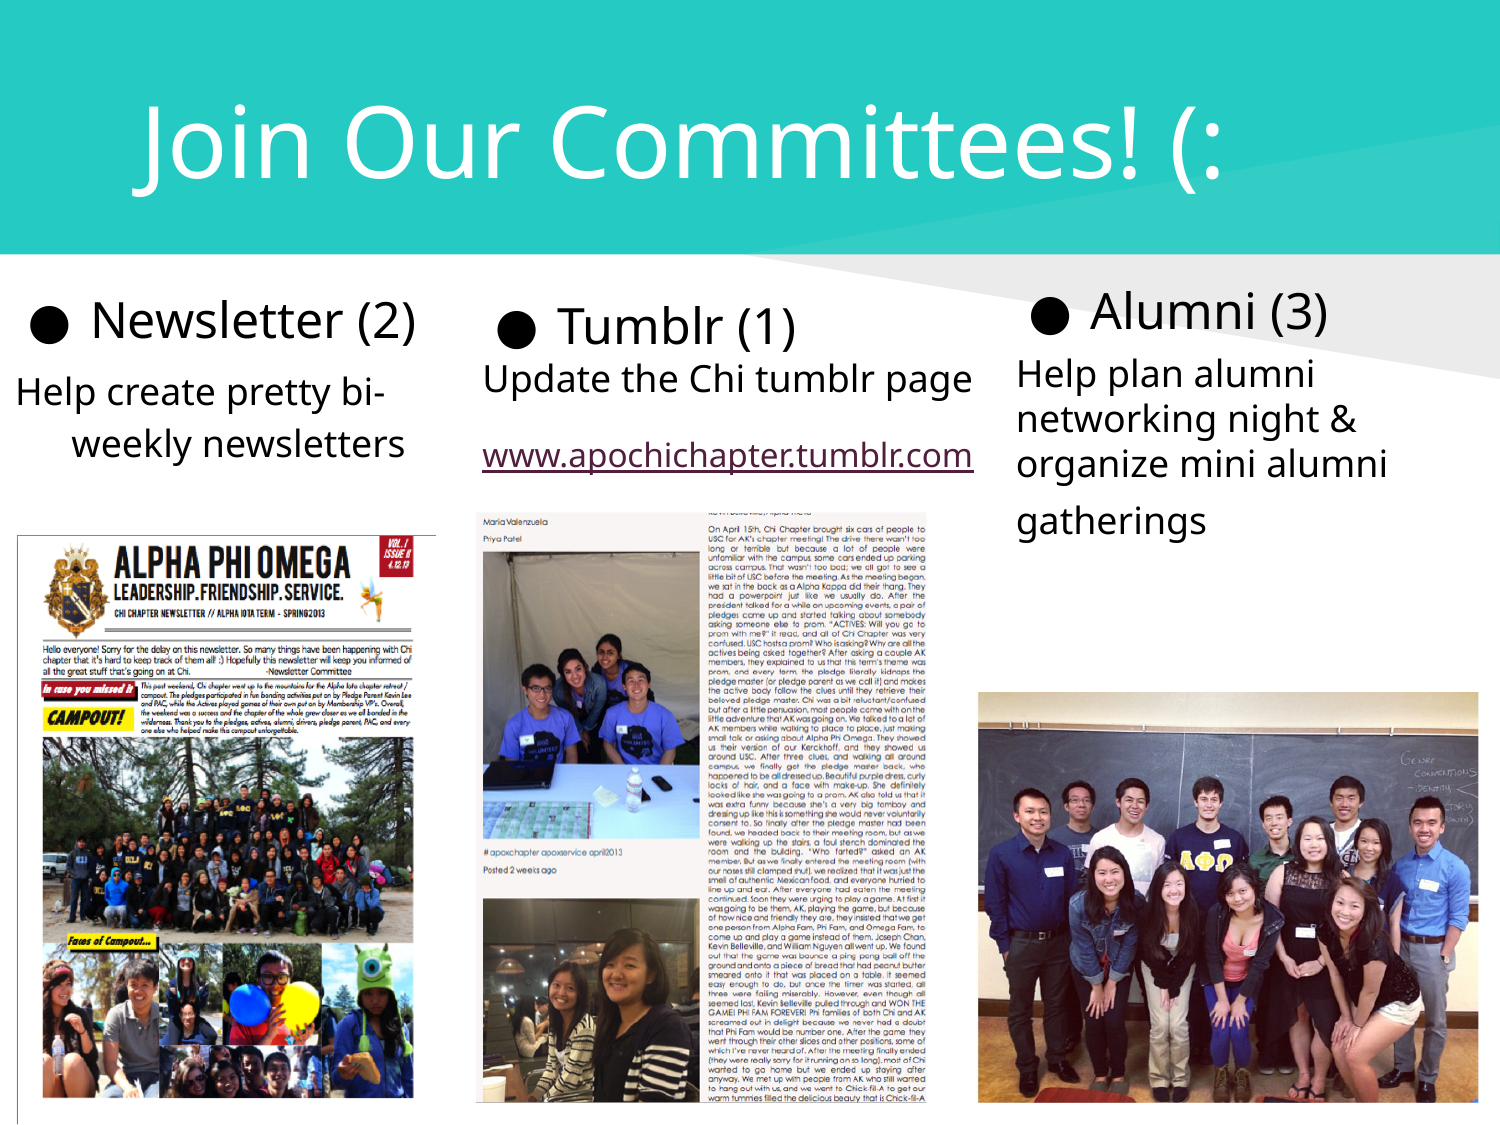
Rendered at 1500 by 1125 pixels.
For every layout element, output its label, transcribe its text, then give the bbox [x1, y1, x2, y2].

text_box [476, 512, 927, 1103]
text_box [16, 534, 437, 1125]
text_box [975, 692, 1479, 1103]
text_box Tumblr (1) Update the Chi tumblr page www.apochichapter.tumblr.com [467, 279, 1001, 580]
title Join Our Committees! (: [75, 45, 1425, 233]
list Newsletter (2) Help create pretty bi-weekly newsletters [0, 264, 503, 565]
text_box Alumni (3) Help plan alumni networking night & organize mini alumni gatherings [1000, 264, 1451, 659]
